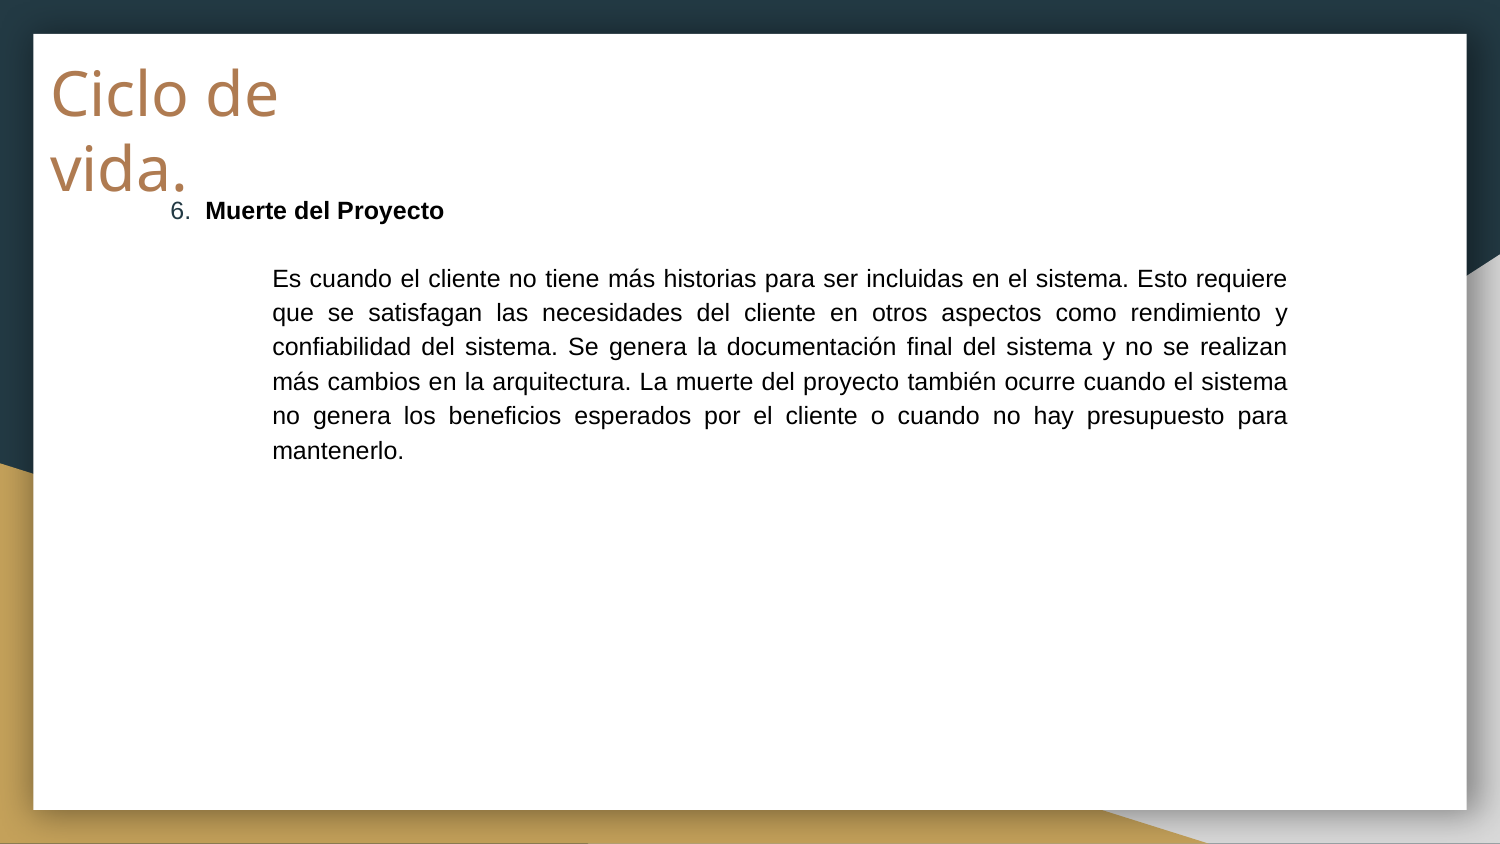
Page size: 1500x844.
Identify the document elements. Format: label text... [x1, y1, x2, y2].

list 6. Muerte del Proyecto Es cuando el cliente no tiene más historias para ser incluidas en el sistema. Esto requiere que se satisfagan las necesidades del cliente en otros aspectos como rendimiento y confiabilidad del sistema. Se genera la documentación final del sistema y no se realizan más cambios en la arquitectura. La muerte del proyecto también ocurre cuando el sistema no genera los beneficios esperados por el cliente o cuando no hay presupuesto para mantenerlo. [134, 174, 1366, 729]
title Ciclo de vida. [35, 39, 449, 132]
